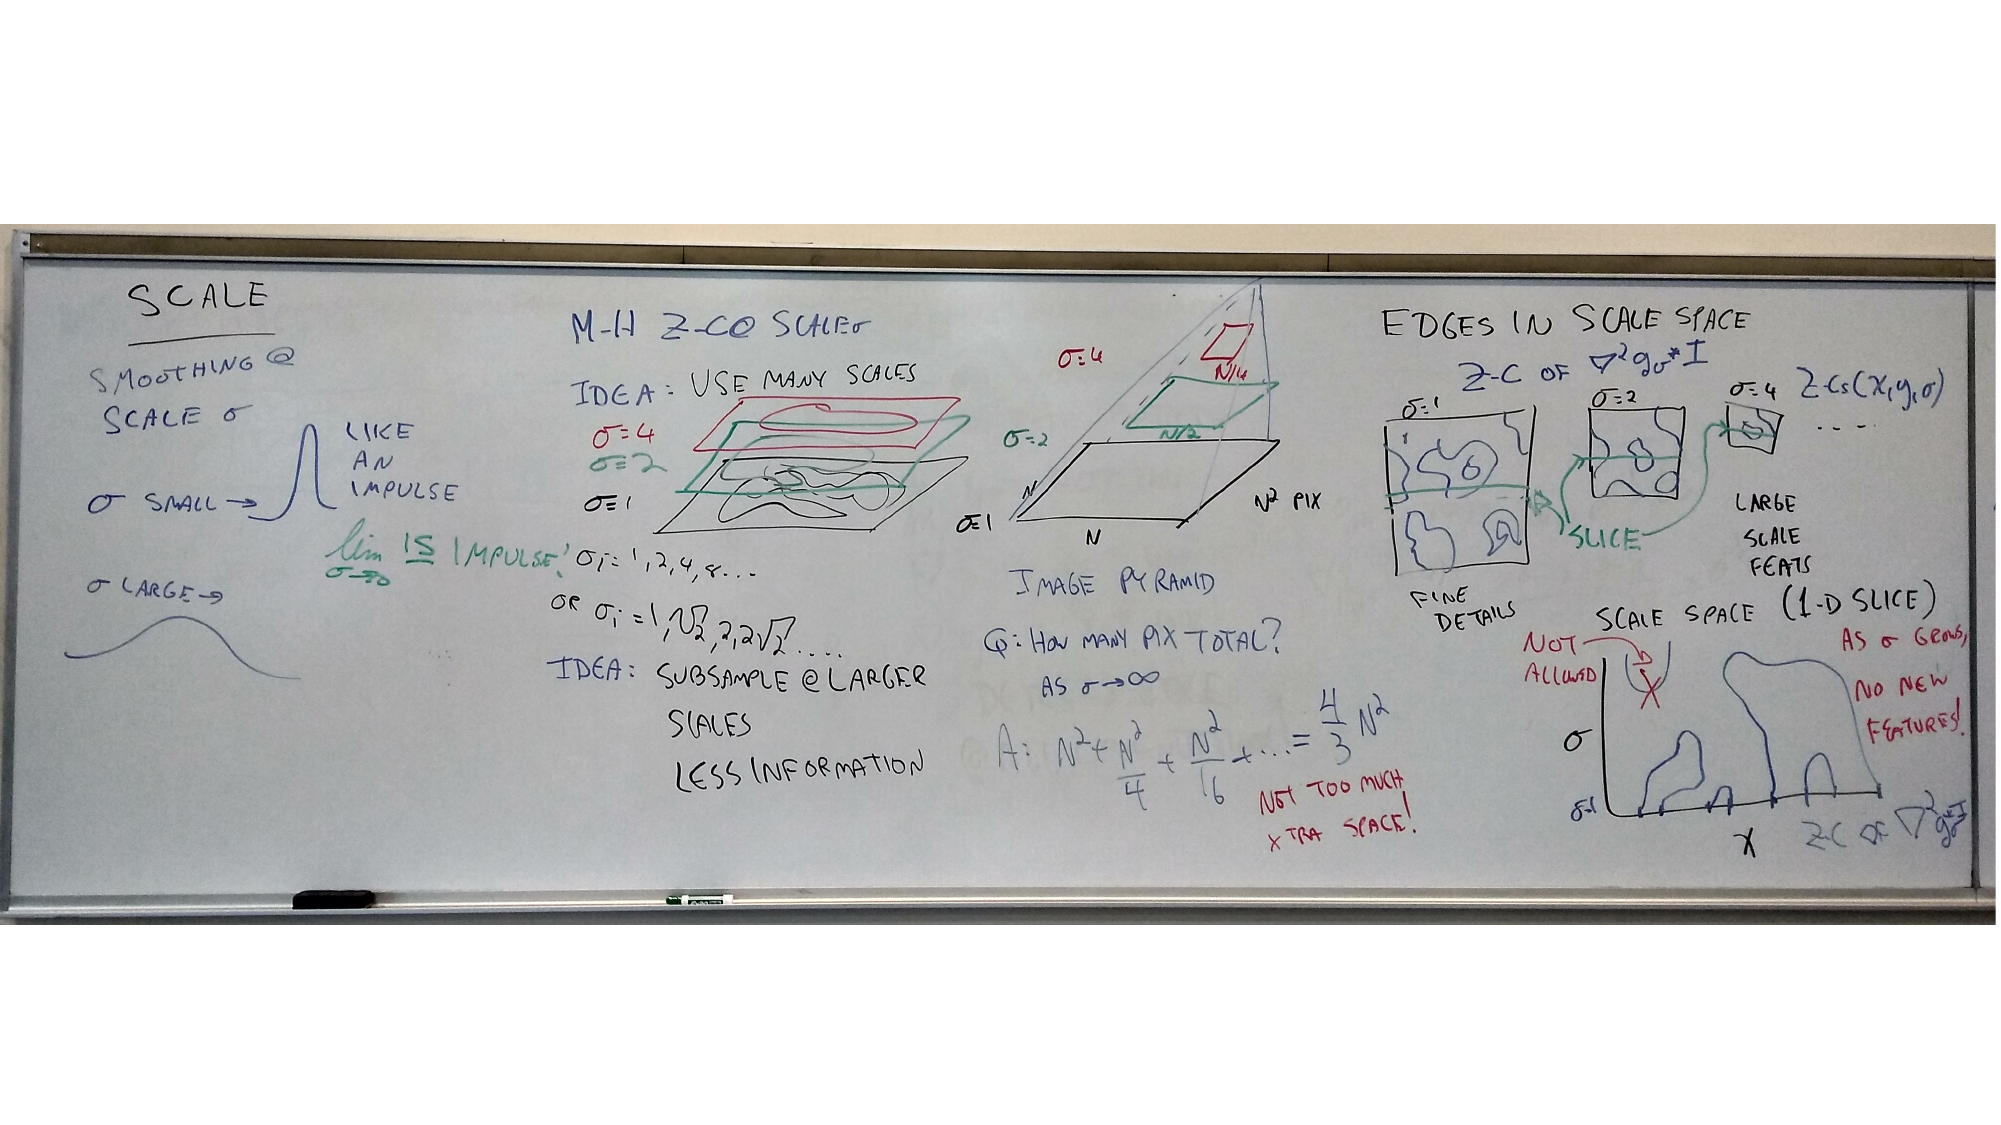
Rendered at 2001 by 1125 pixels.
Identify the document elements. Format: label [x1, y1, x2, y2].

list [0, 224, 1996, 925]
